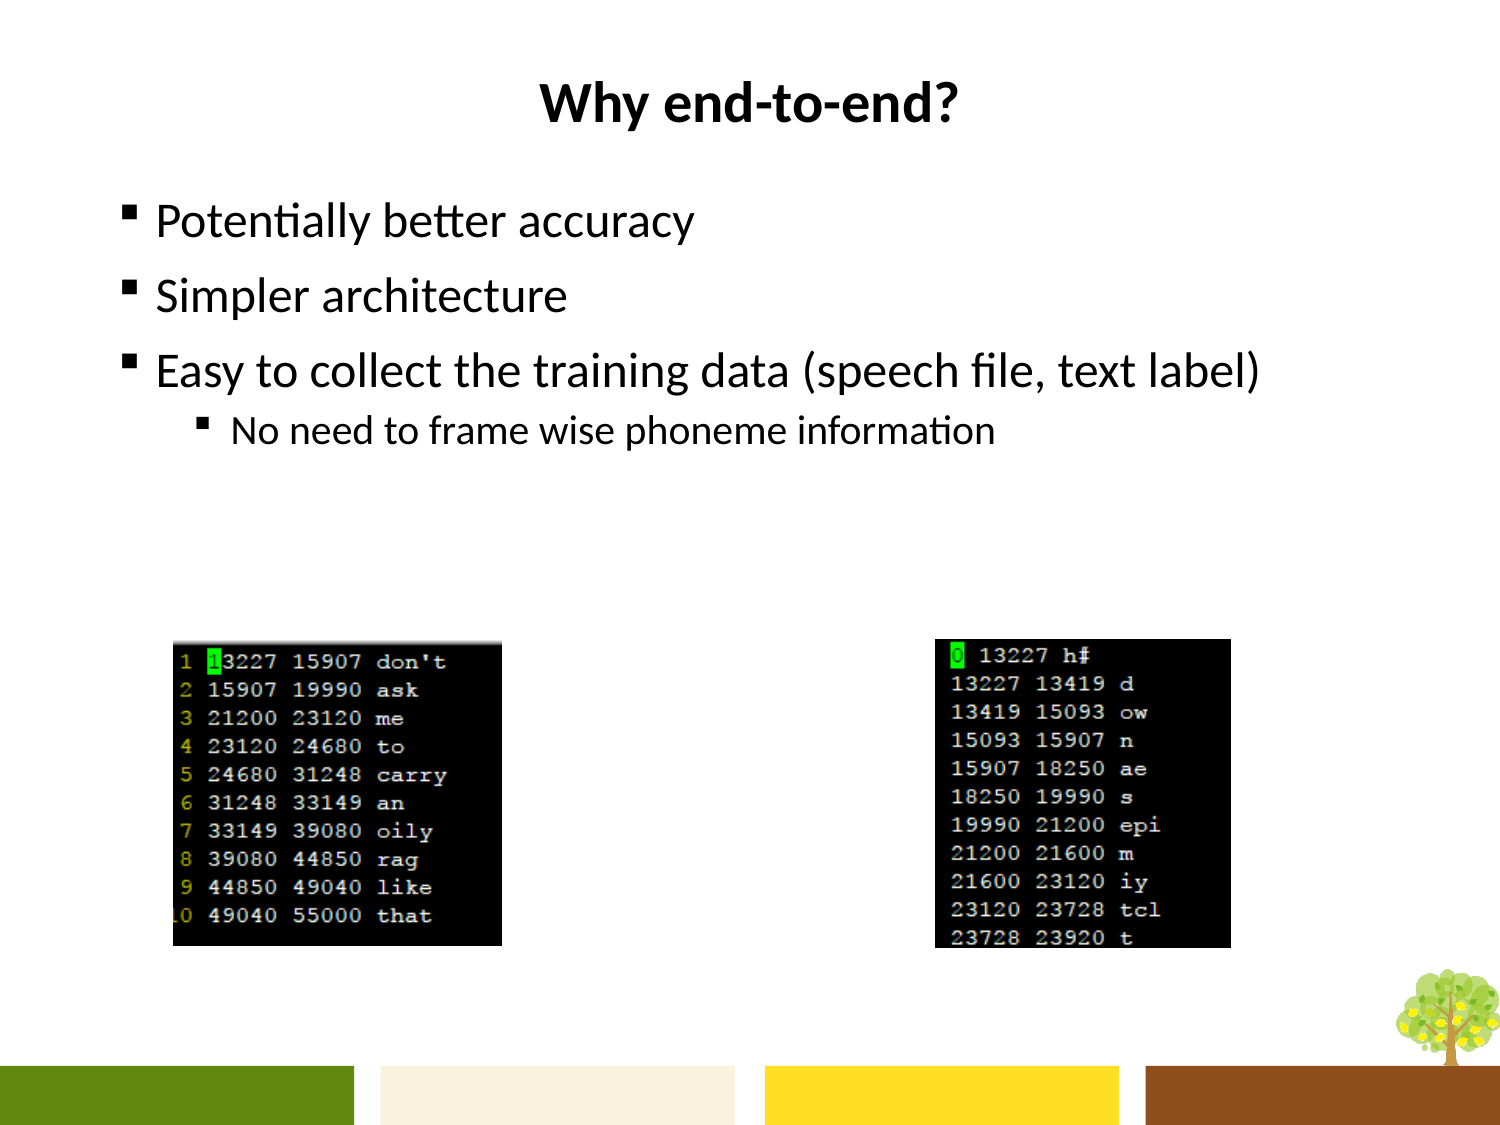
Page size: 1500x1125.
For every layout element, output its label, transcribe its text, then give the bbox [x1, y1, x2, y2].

picture [1396, 969, 1500, 1066]
picture [172, 639, 502, 946]
list Potentially better accuracy Simpler architecture Easy to collect the training data (speech file, text label) No need to frame wise phoneme information [103, 186, 1397, 1014]
picture [935, 639, 1231, 948]
title Why end-to-end? [103, 59, 1397, 149]
